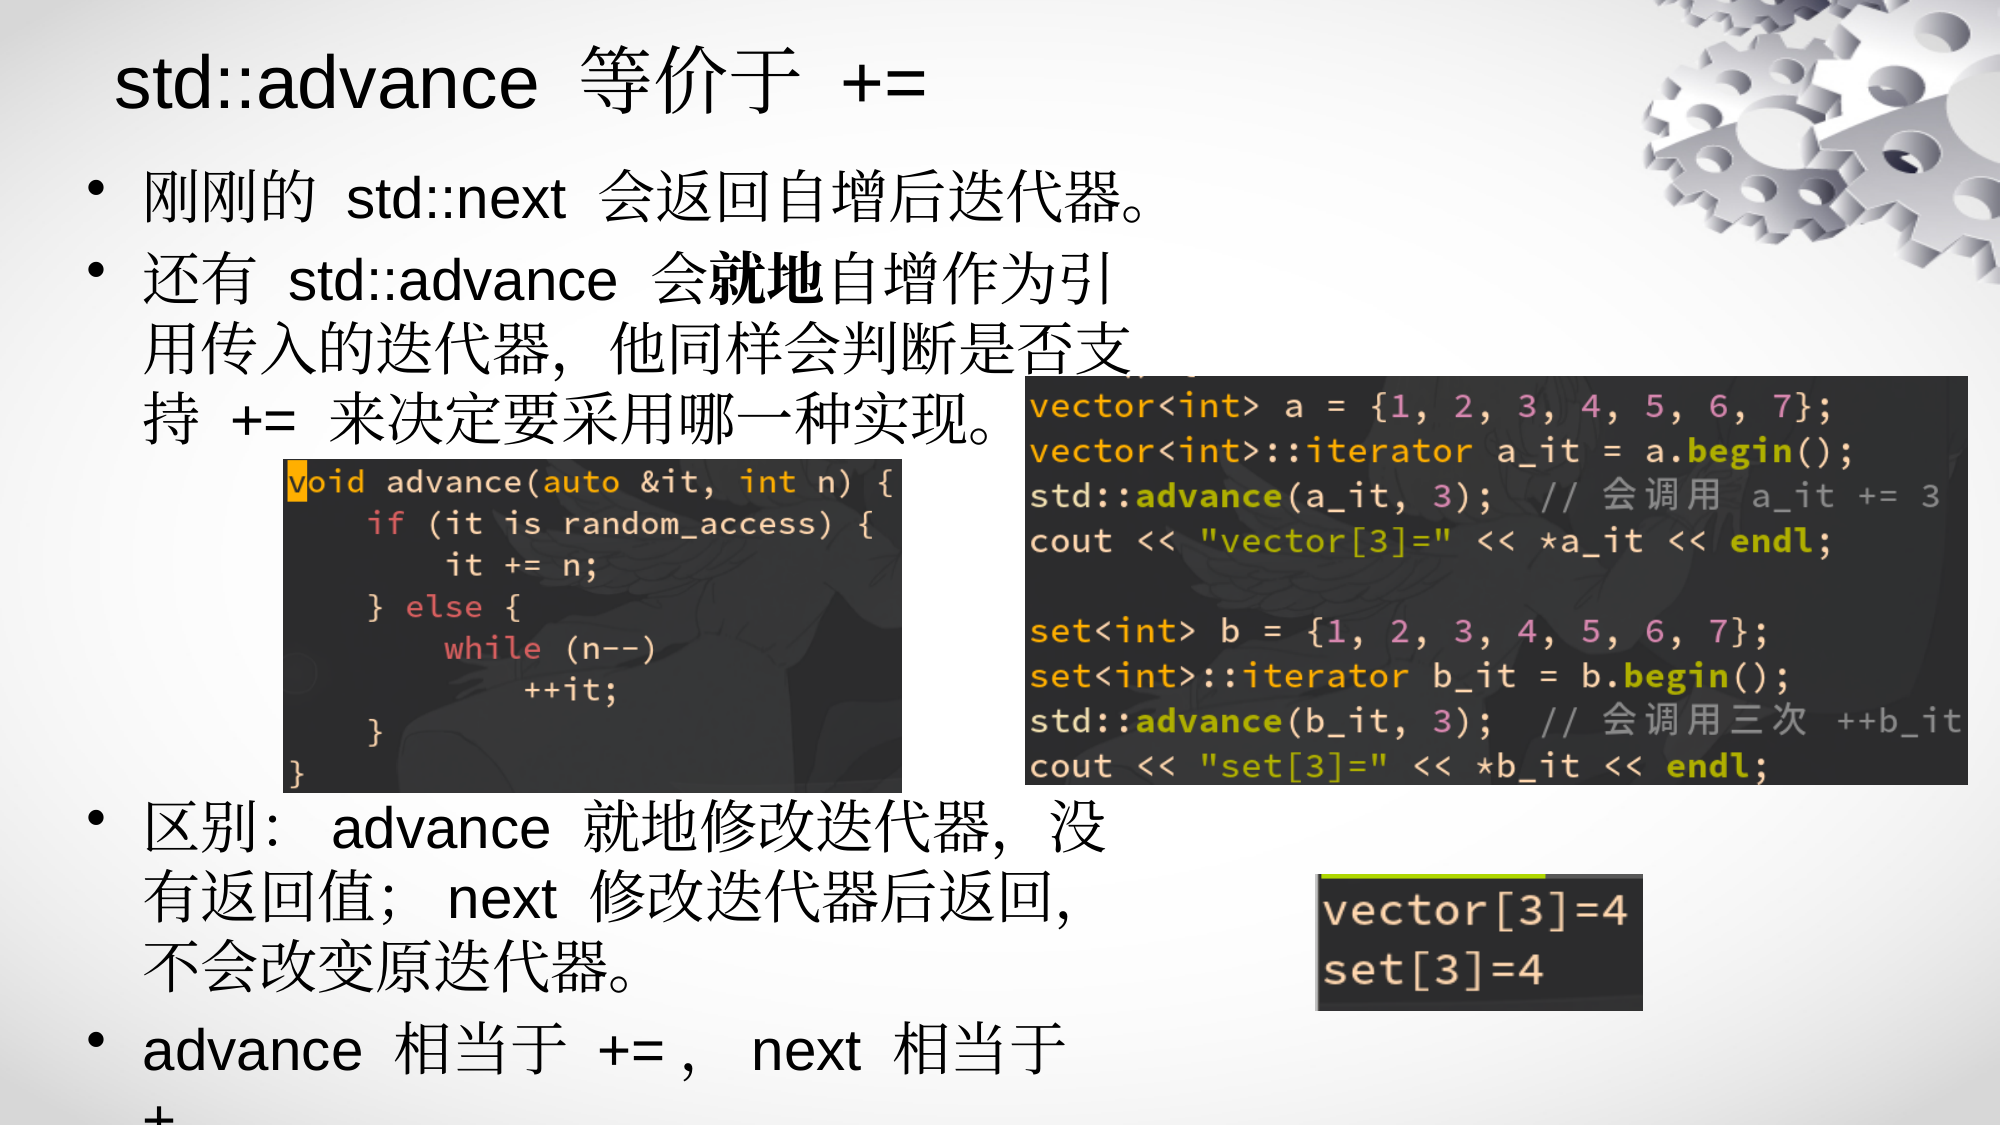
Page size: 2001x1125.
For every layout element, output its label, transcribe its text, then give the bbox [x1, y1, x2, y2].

list 刚刚的 std::next 会返回自增后迭代器。 还有 std::advance 会就地自增作为引用传入的迭代器，他同样会判断是否支持 += 来决定要采用哪一种实现。 区别：advance 就地修改迭代器，没有返回值；next 修改迭代器后返回，不会改变原迭代器。 advance 相当于 +=，next 相当于 +。 [71, 152, 1162, 1100]
picture [0, 0, 2000, 1125]
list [1315, 874, 1643, 1011]
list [1025, 376, 1968, 785]
title std::advance 等价于 += [99, 30, 1901, 127]
